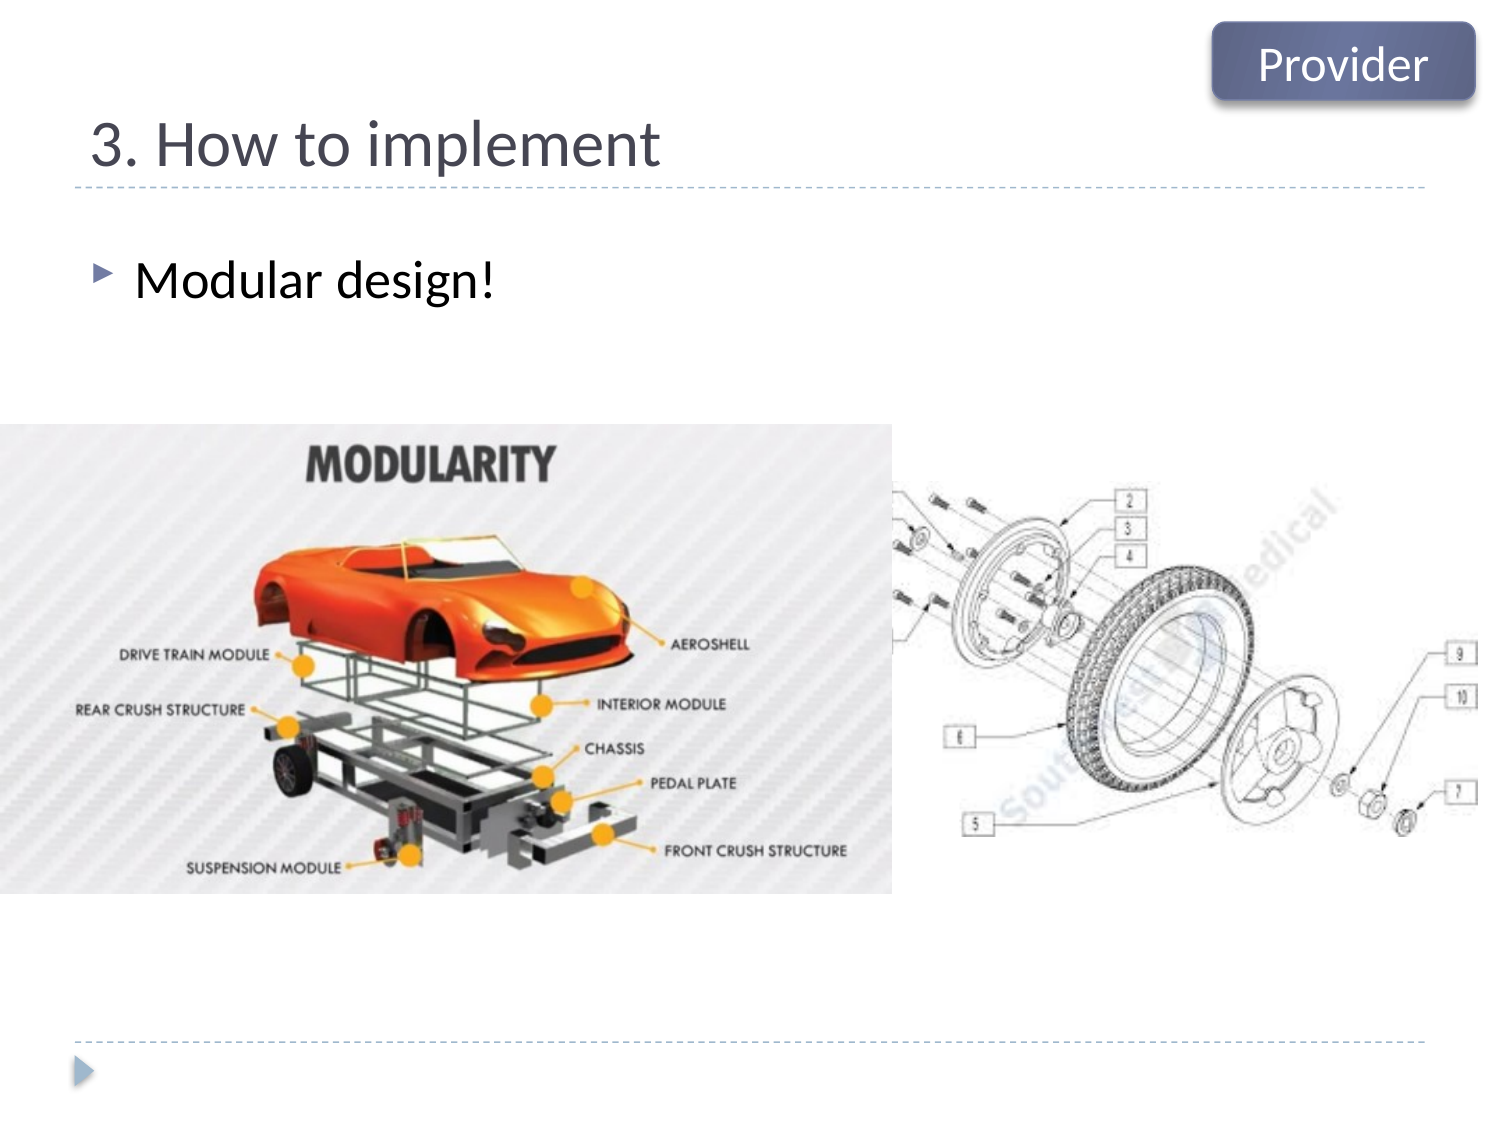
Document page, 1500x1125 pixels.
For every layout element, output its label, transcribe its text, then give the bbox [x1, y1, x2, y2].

text_box Provider [1211, 21, 1476, 101]
list Modular design! [75, 237, 1425, 350]
title 3. How to implement [75, 24, 1425, 188]
picture [0, 424, 1478, 894]
